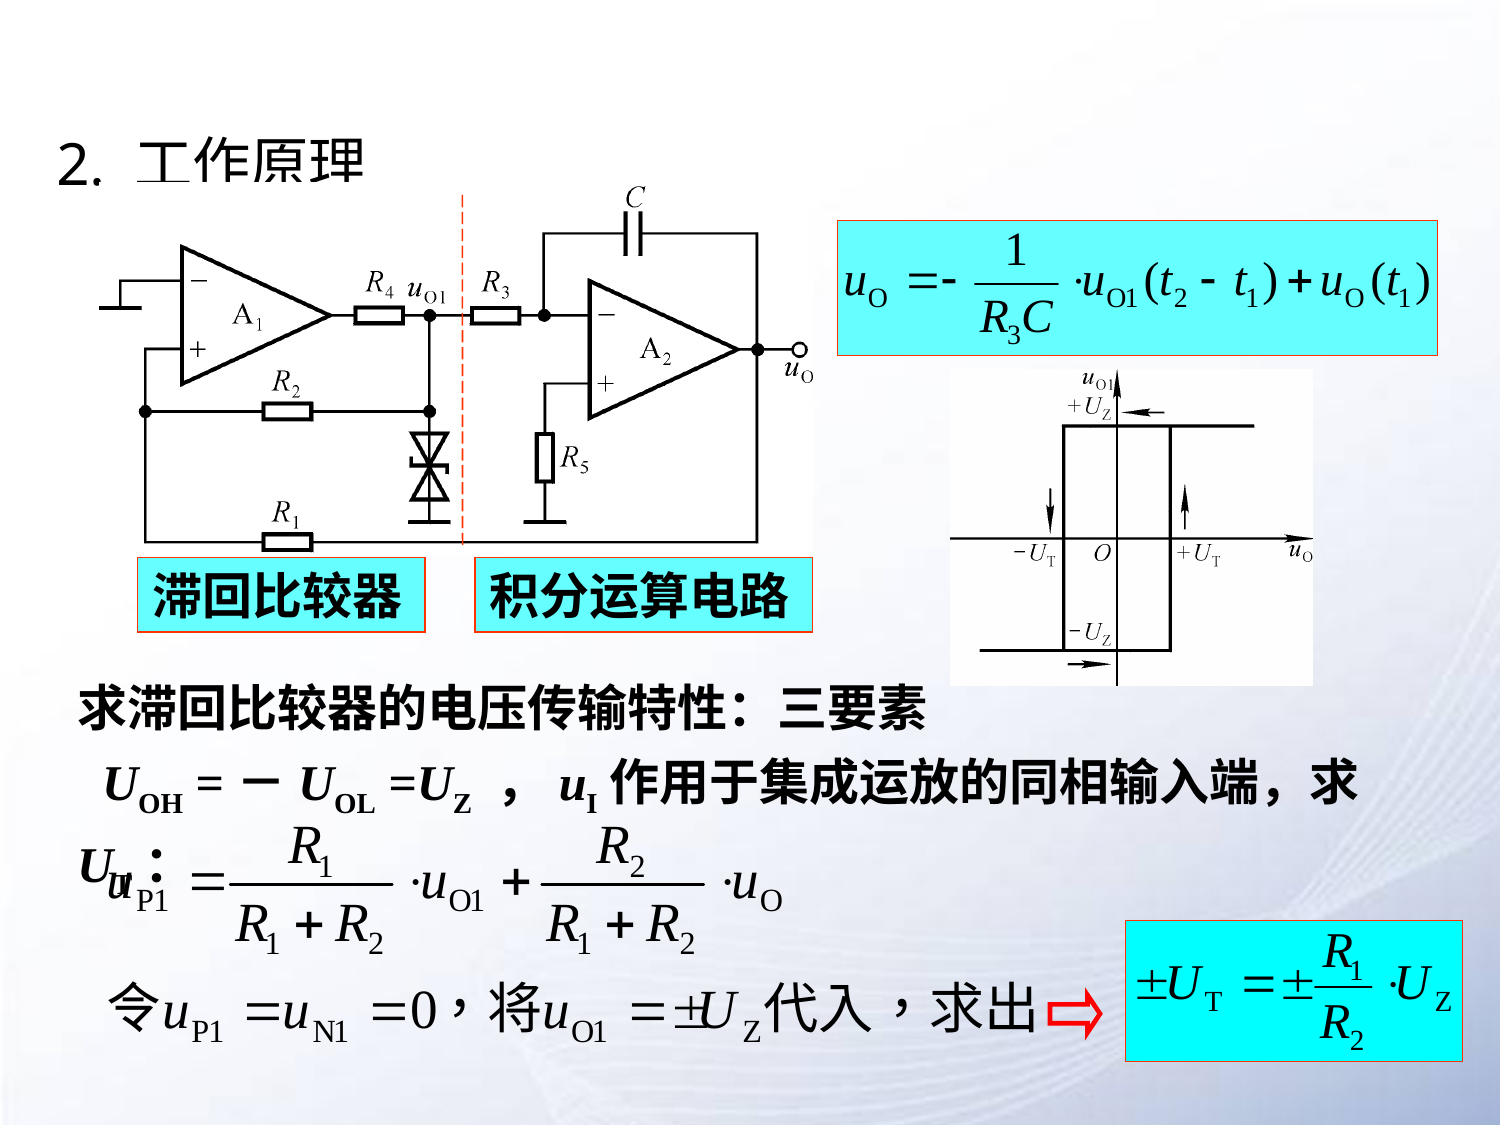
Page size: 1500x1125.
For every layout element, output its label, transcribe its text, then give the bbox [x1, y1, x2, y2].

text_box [99, 182, 813, 557]
title 2. 工作原理 [40, 125, 563, 200]
text_box 积分运算电路 [474, 563, 813, 633]
text_box 滞回比较器 [137, 565, 425, 633]
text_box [1049, 919, 1463, 1062]
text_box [949, 369, 1313, 686]
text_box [837, 219, 1438, 356]
text_box 求滞回比较器的电压传输特性：三要素 UOH =－UOL =UZ ，uI作用于集成运放的同相输入端，求 UT： [62, 657, 1500, 909]
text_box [100, 807, 1043, 1057]
picture [0, 0, 1500, 1125]
